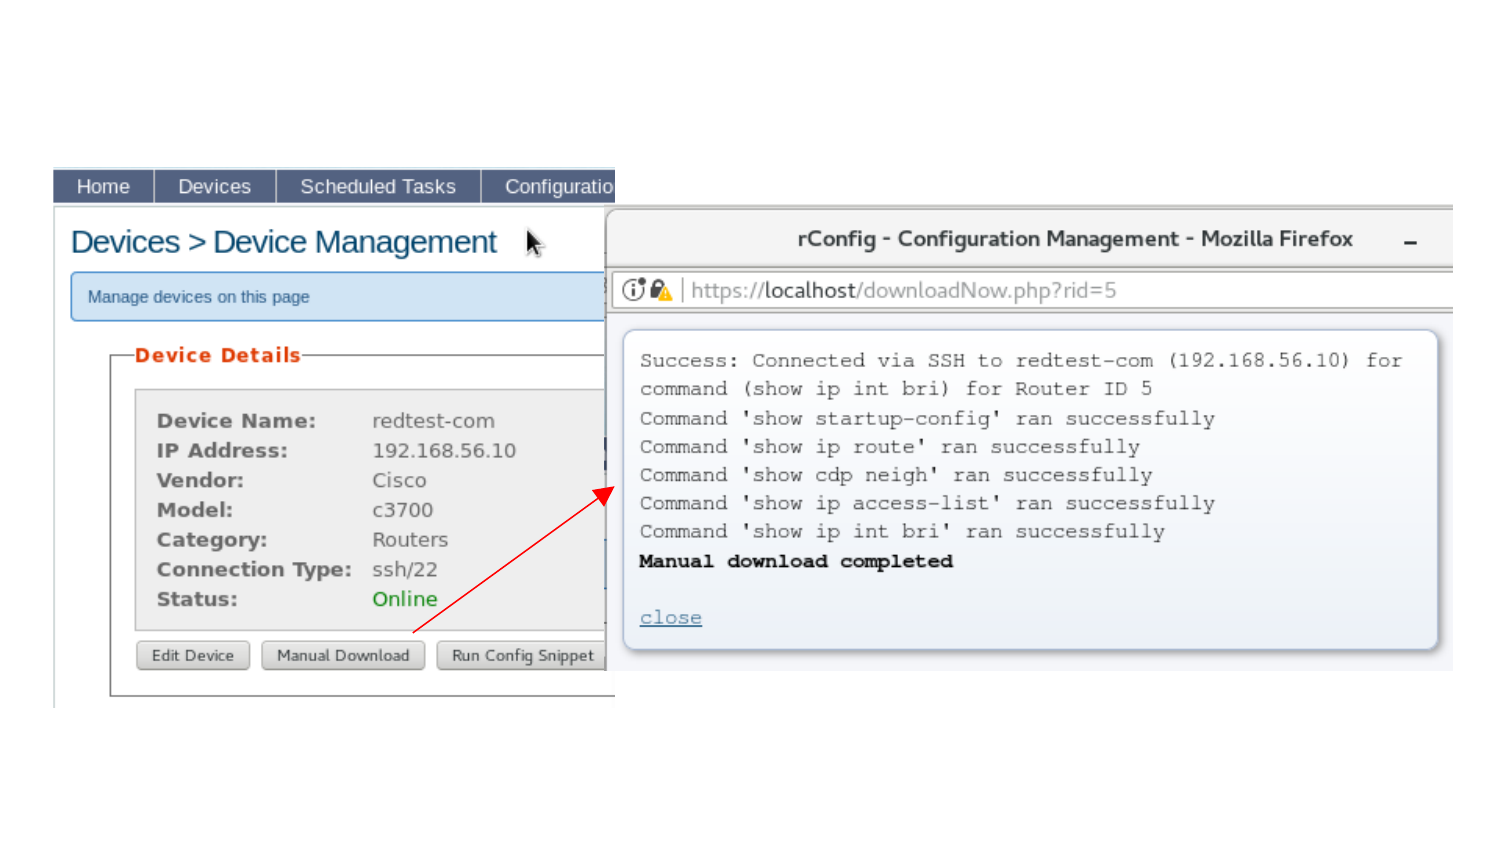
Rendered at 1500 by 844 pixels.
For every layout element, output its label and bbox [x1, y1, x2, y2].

picture [51, 167, 1453, 709]
text_box [412, 485, 615, 634]
